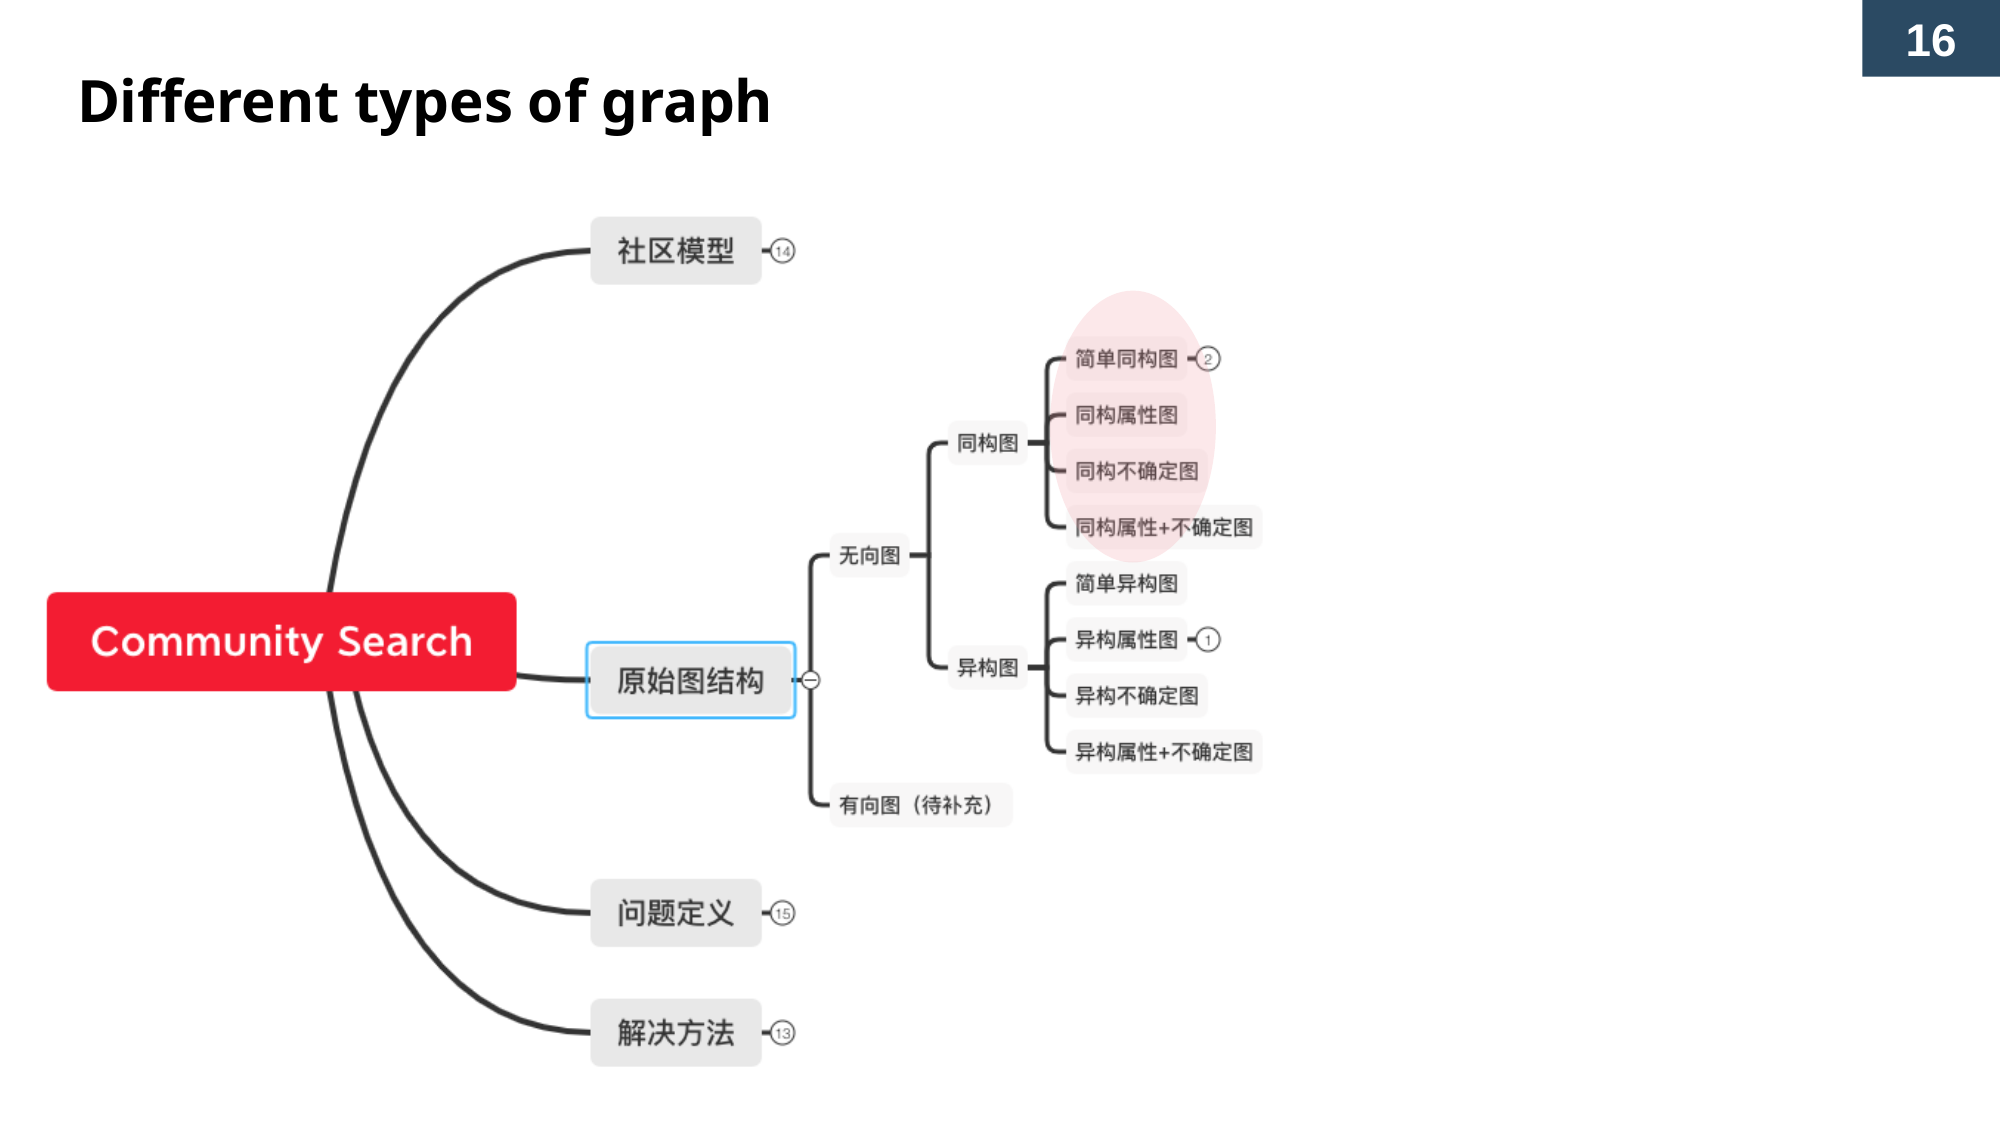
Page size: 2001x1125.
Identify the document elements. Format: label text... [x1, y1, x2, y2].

text_box Different types of graph [75, 62, 1216, 135]
picture [22, 177, 1319, 1095]
